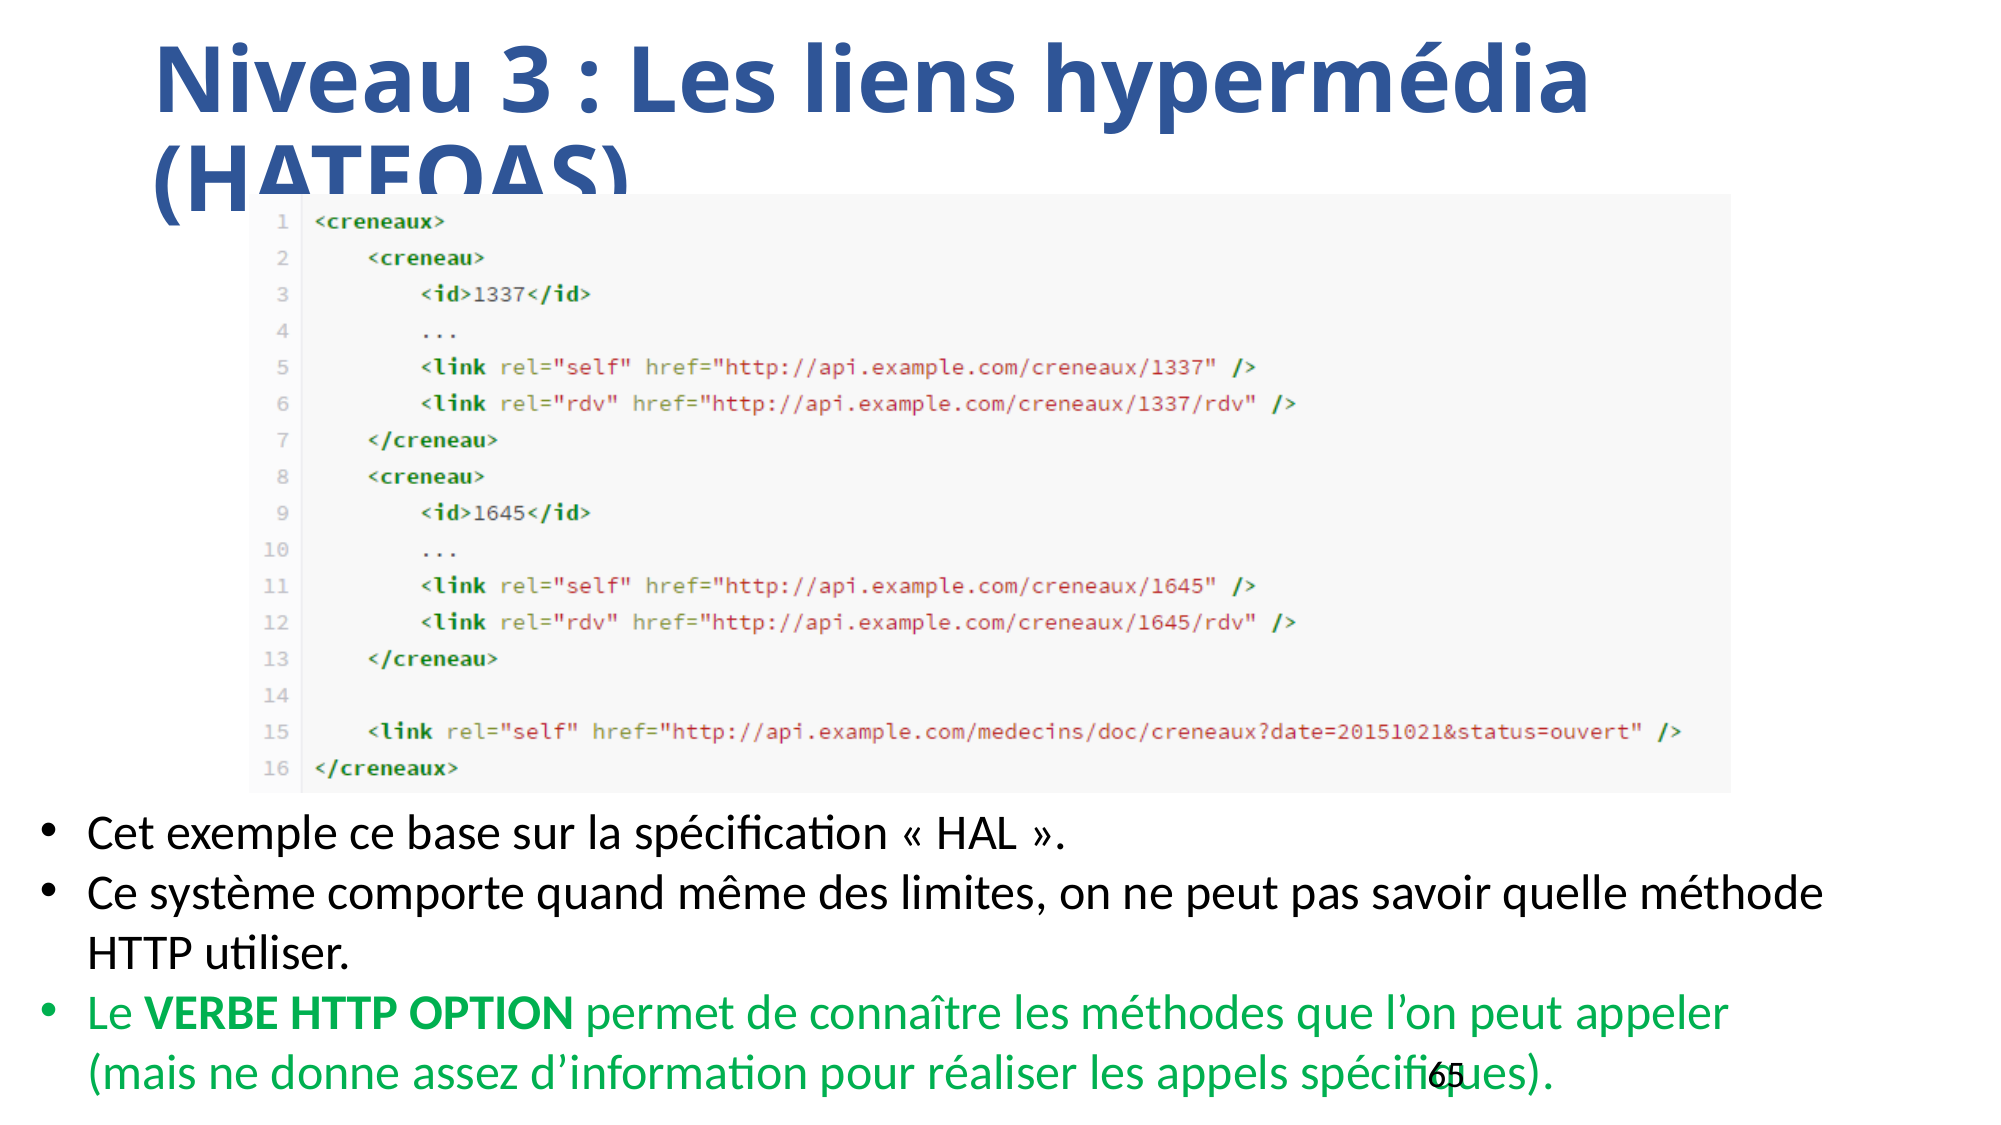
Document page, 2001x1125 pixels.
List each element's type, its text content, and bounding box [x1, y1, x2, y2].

text_box Cet exemple ce base sur la spécification « HAL ». Ce système comporte quand même des limites, on ne peut pas savoir quelle méthode HTTP utiliser. Le VERBE HTTP OPTION permet de connaître les méthodes que l’on peut appeler (mais ne donne assez d’information pour réaliser les appels spécifiques). [25, 792, 1862, 1125]
title Niveau 3 : Les liens hypermédia (HATEOAS) [137, 23, 1863, 241]
slide_number 65 [1412, 1042, 1863, 1103]
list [249, 194, 1731, 793]
